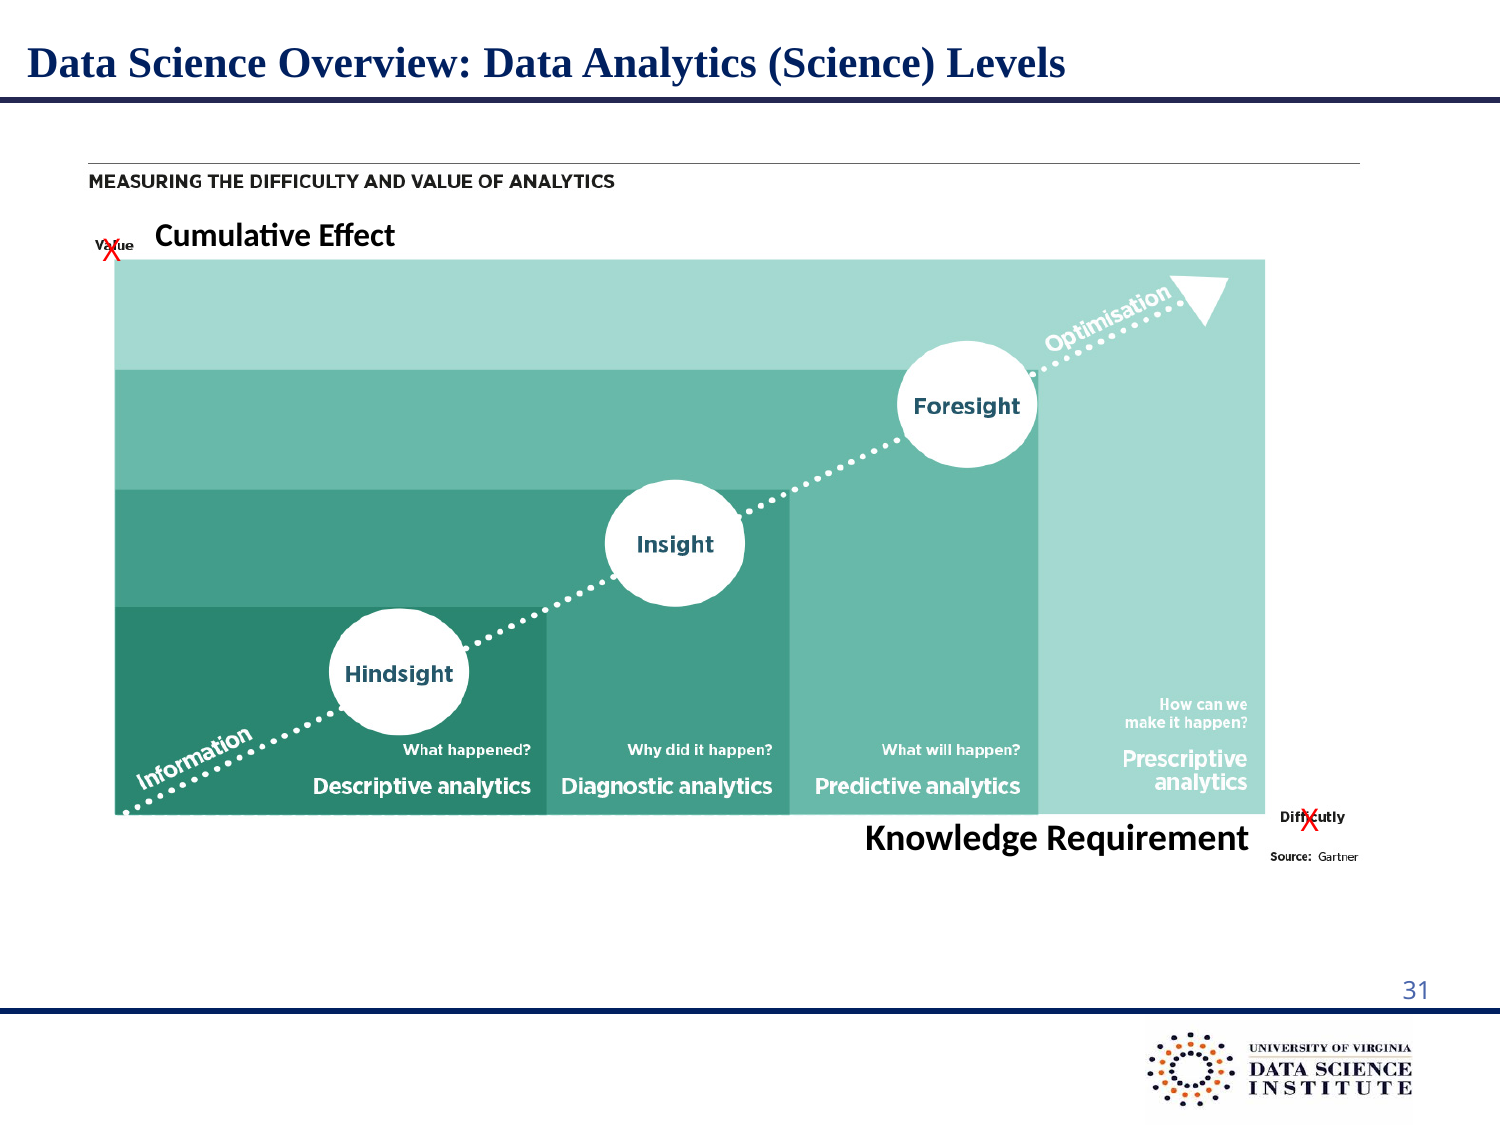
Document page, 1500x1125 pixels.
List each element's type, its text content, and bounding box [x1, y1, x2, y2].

slide_number 31 [1108, 962, 1447, 1022]
title Data Science Overview: Data Analytics (Science) Levels [0, 26, 1194, 147]
picture [0, 149, 1447, 888]
picture [1145, 1022, 1413, 1125]
